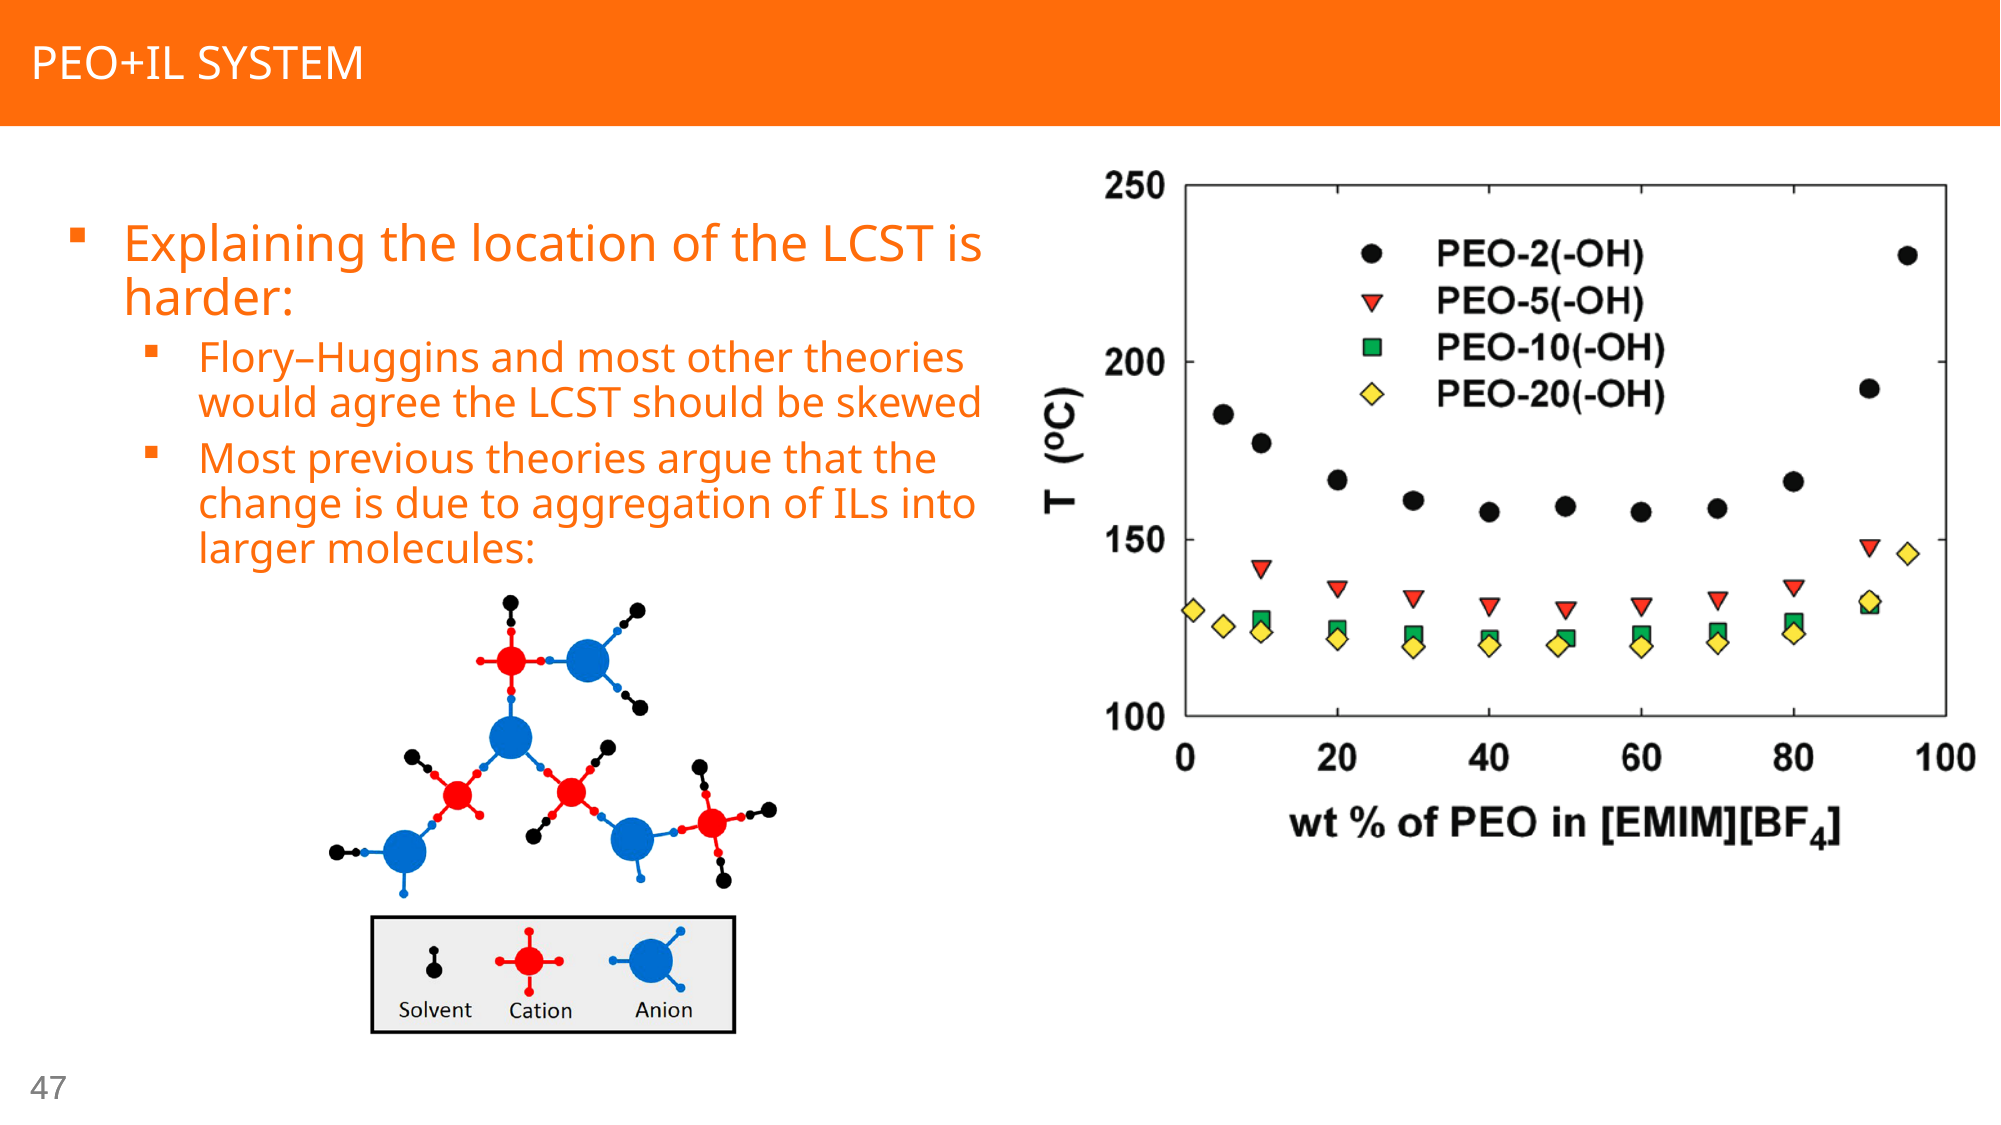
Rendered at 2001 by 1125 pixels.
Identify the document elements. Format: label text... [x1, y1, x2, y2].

picture [1019, 151, 2000, 885]
list Explaining the location of the LCST is harder: Flory–Huggins and most other theories would agree the LCST should be skewed Most previous theories argue that the change is due to aggregation of ILs into larger molecules: [51, 210, 1046, 1044]
title PEO+IL System [15, 22, 1017, 108]
picture [296, 574, 801, 1044]
